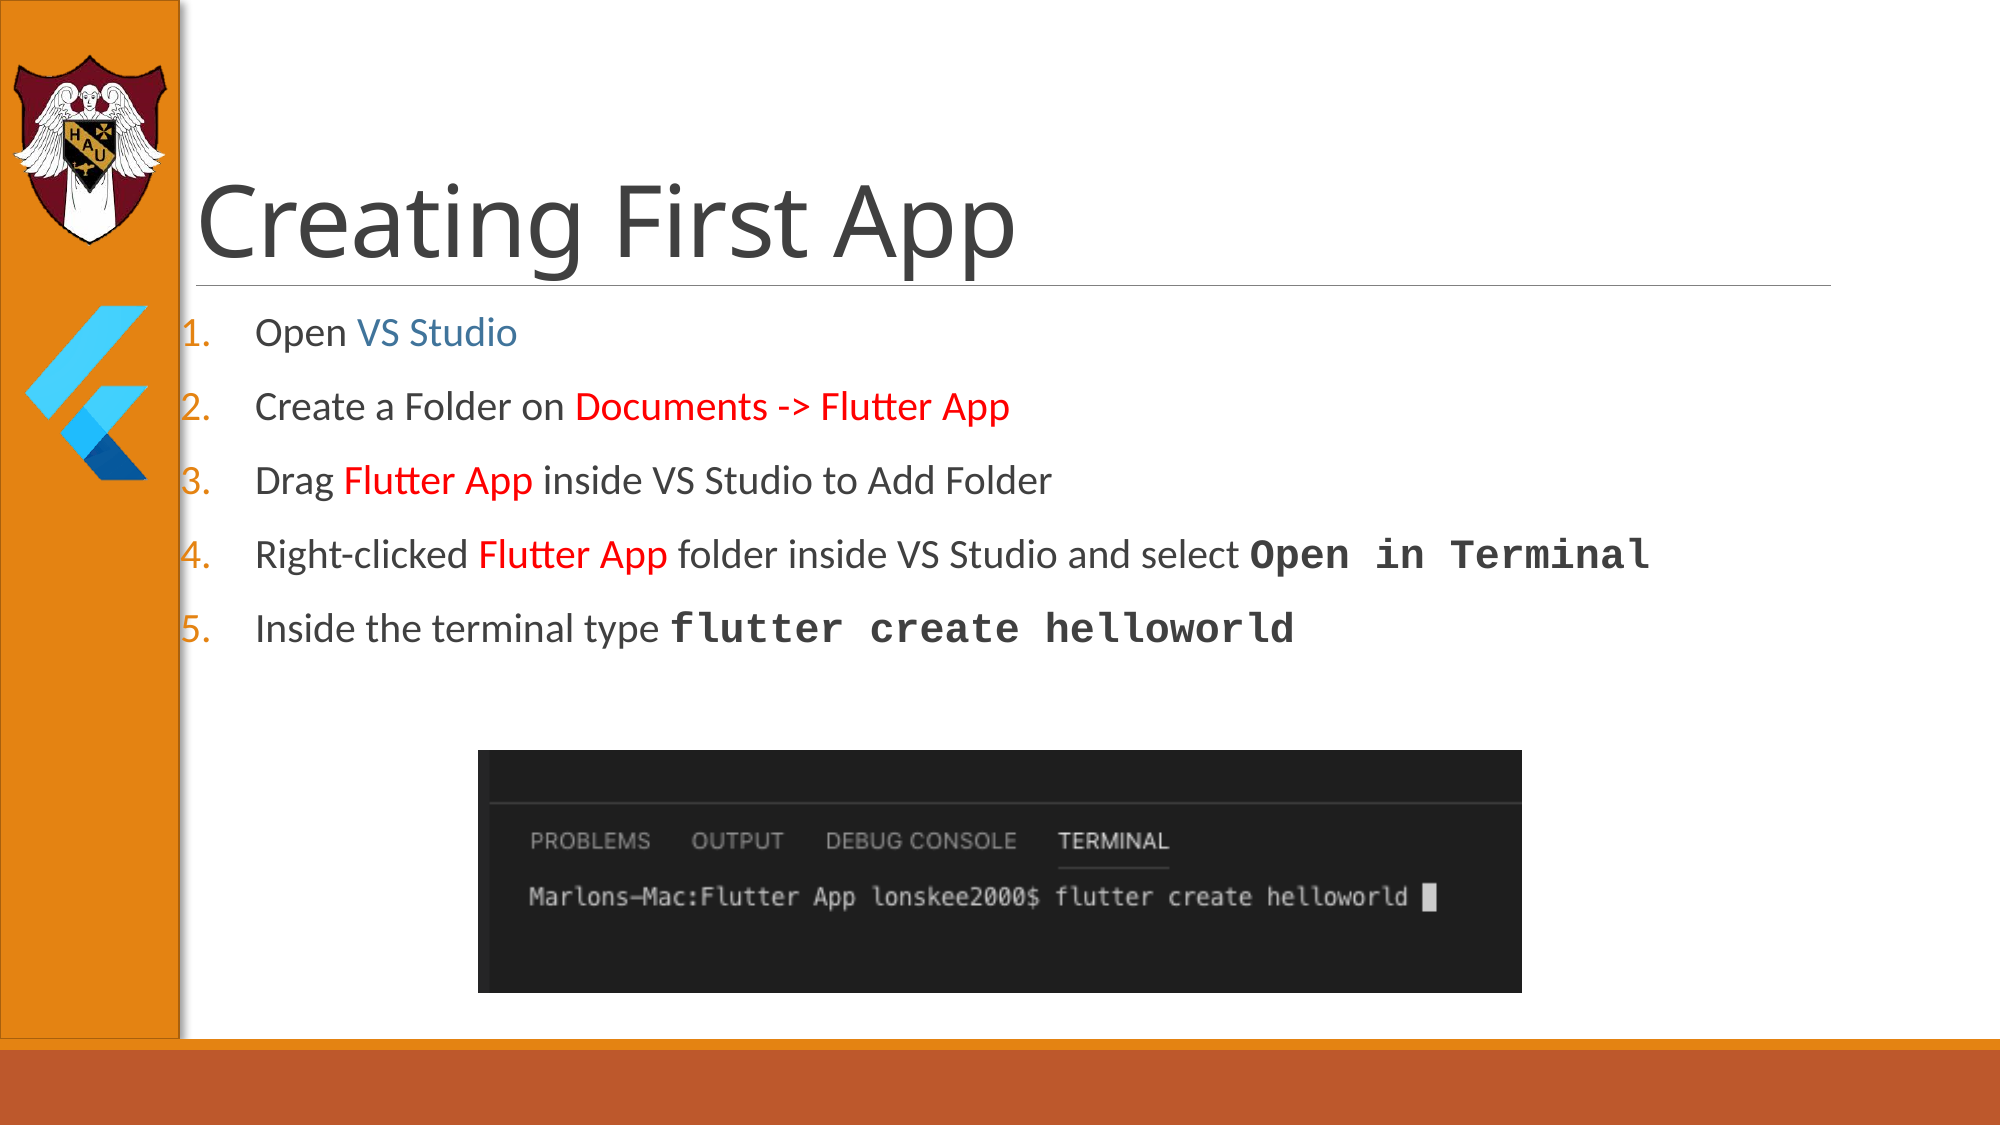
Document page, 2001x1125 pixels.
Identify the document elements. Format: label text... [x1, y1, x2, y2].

title Creating First App [180, 47, 1830, 285]
picture [10, 46, 169, 250]
picture [478, 750, 1522, 994]
list Open VS Studio Create a Folder on Documents -> Flutter App Drag Flutter App inside VS Studio to Add Folder Right-clicked Flutter App folder inside VS Studio and select Open in Terminal Inside the terminal type flutter create helloworld [180, 302, 1830, 963]
picture [7, 302, 165, 483]
